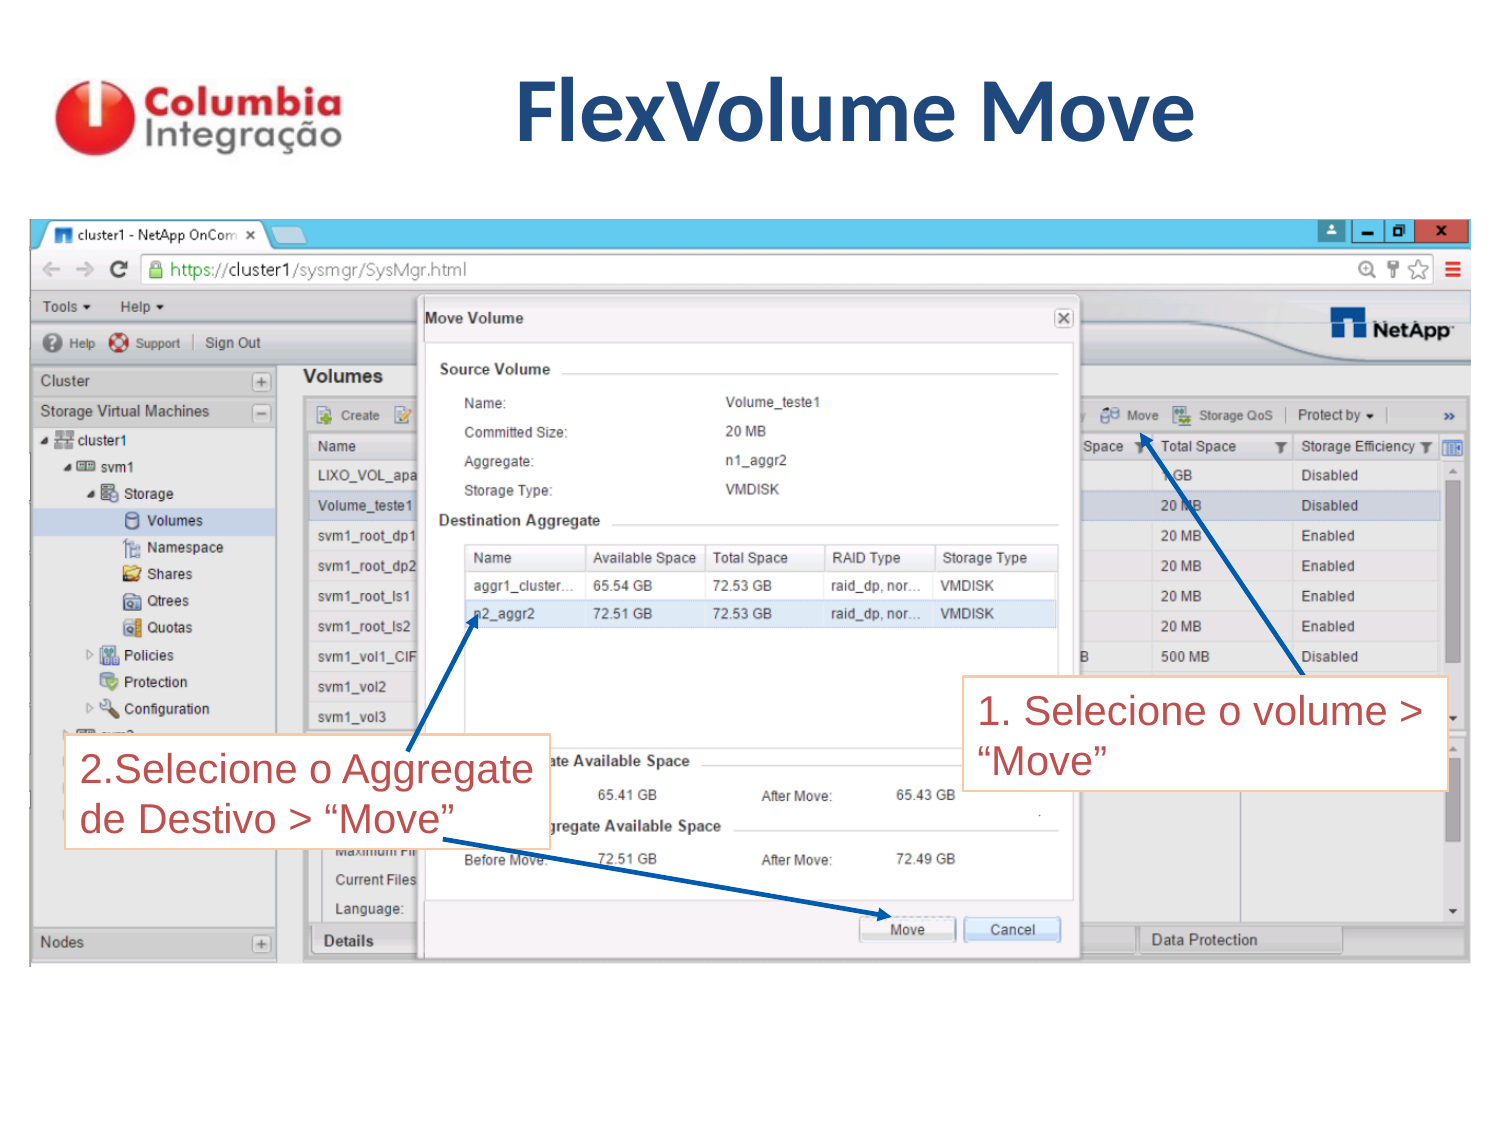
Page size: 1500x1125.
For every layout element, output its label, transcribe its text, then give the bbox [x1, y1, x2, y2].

title FlexVolume Move [407, 42, 1305, 150]
picture [29, 219, 1471, 967]
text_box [442, 838, 892, 918]
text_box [1139, 432, 1306, 679]
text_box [407, 613, 479, 752]
picture [53, 78, 354, 168]
